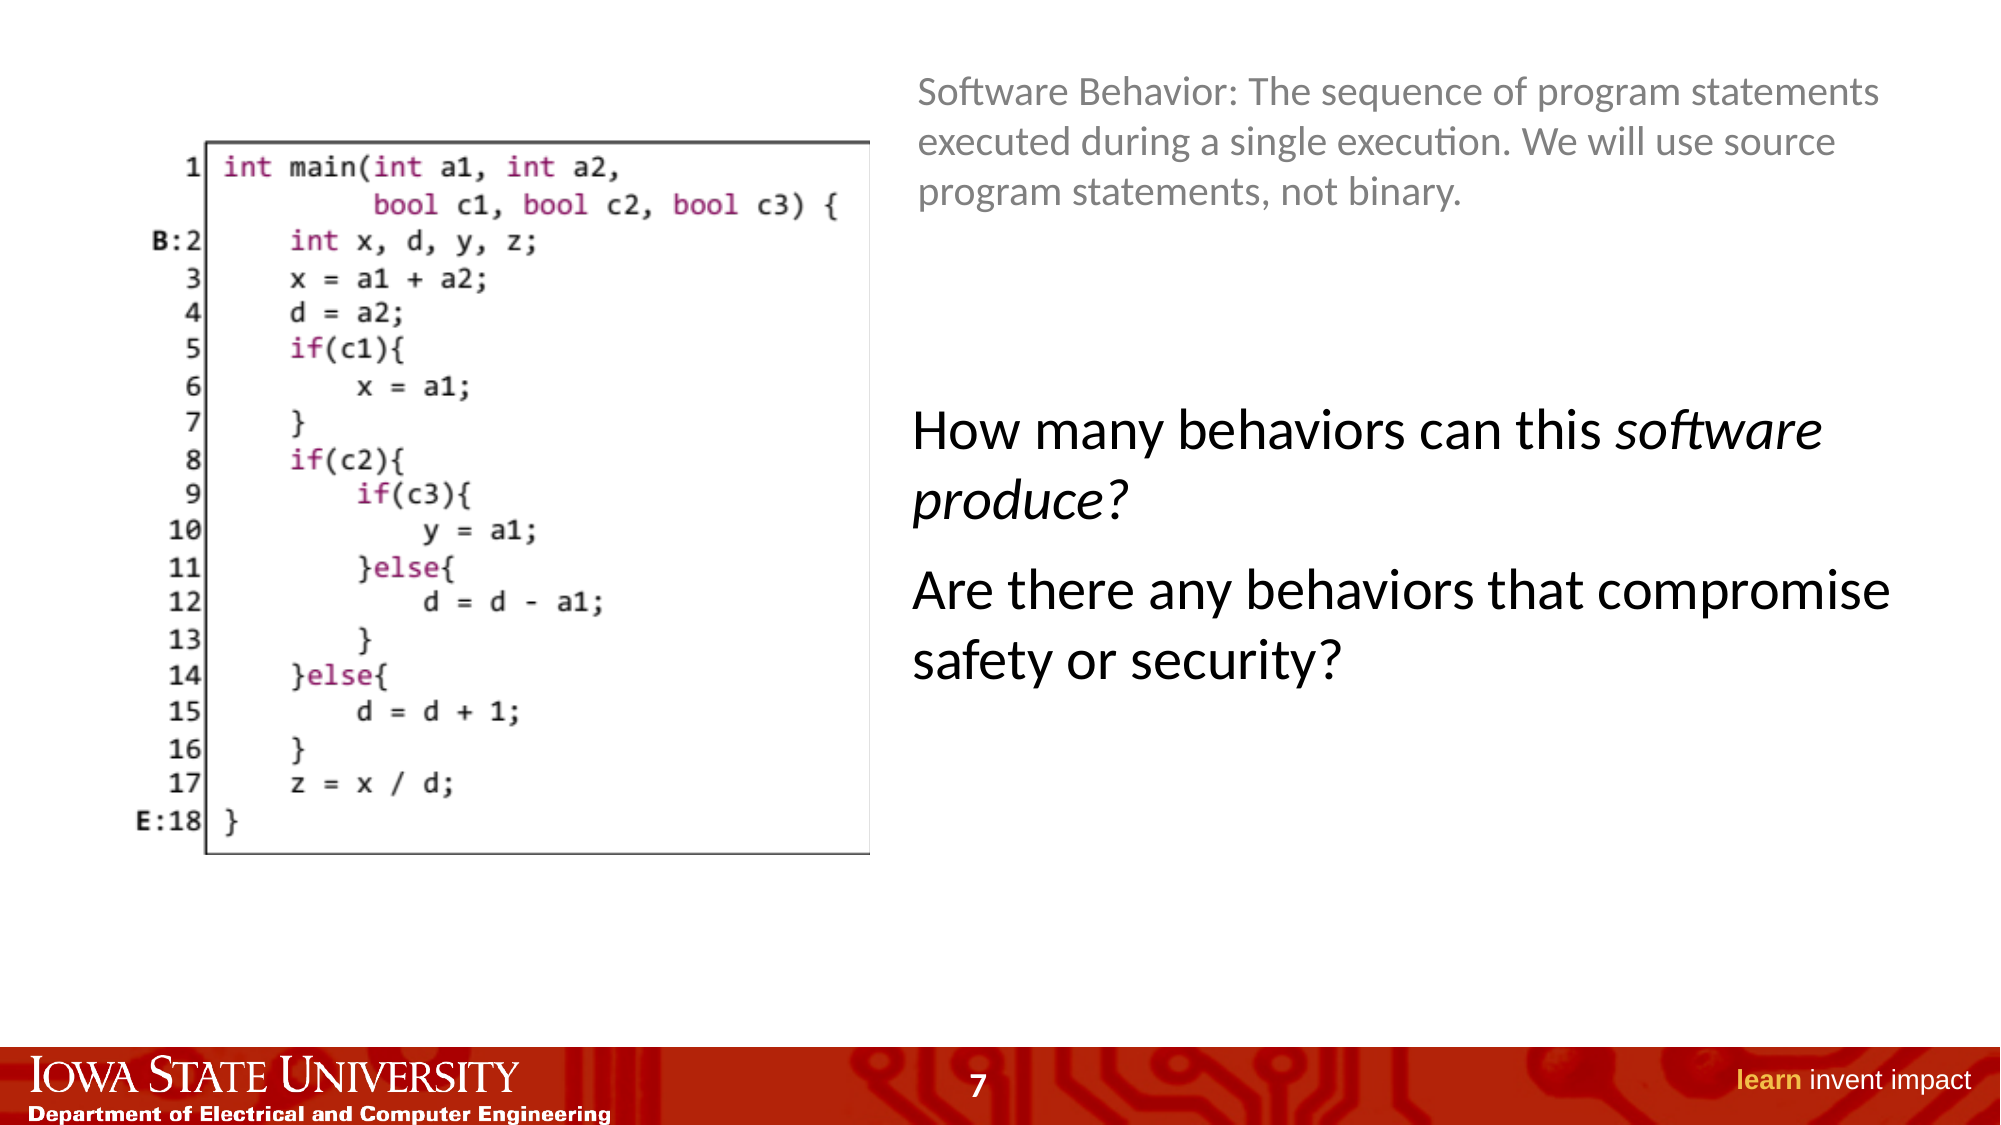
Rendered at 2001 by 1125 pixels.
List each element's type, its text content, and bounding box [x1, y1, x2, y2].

picture [102, 139, 871, 856]
text_box Software Behavior: The sequence of program statements executed during a single execution. We will use source program statements, not binary. [902, 56, 1903, 222]
slide_number 7 [753, 1054, 1204, 1115]
picture [0, 1047, 2000, 1125]
text_box How many behaviors can this software produce? Are there any behaviors that compromise safety or security? [897, 383, 1969, 699]
